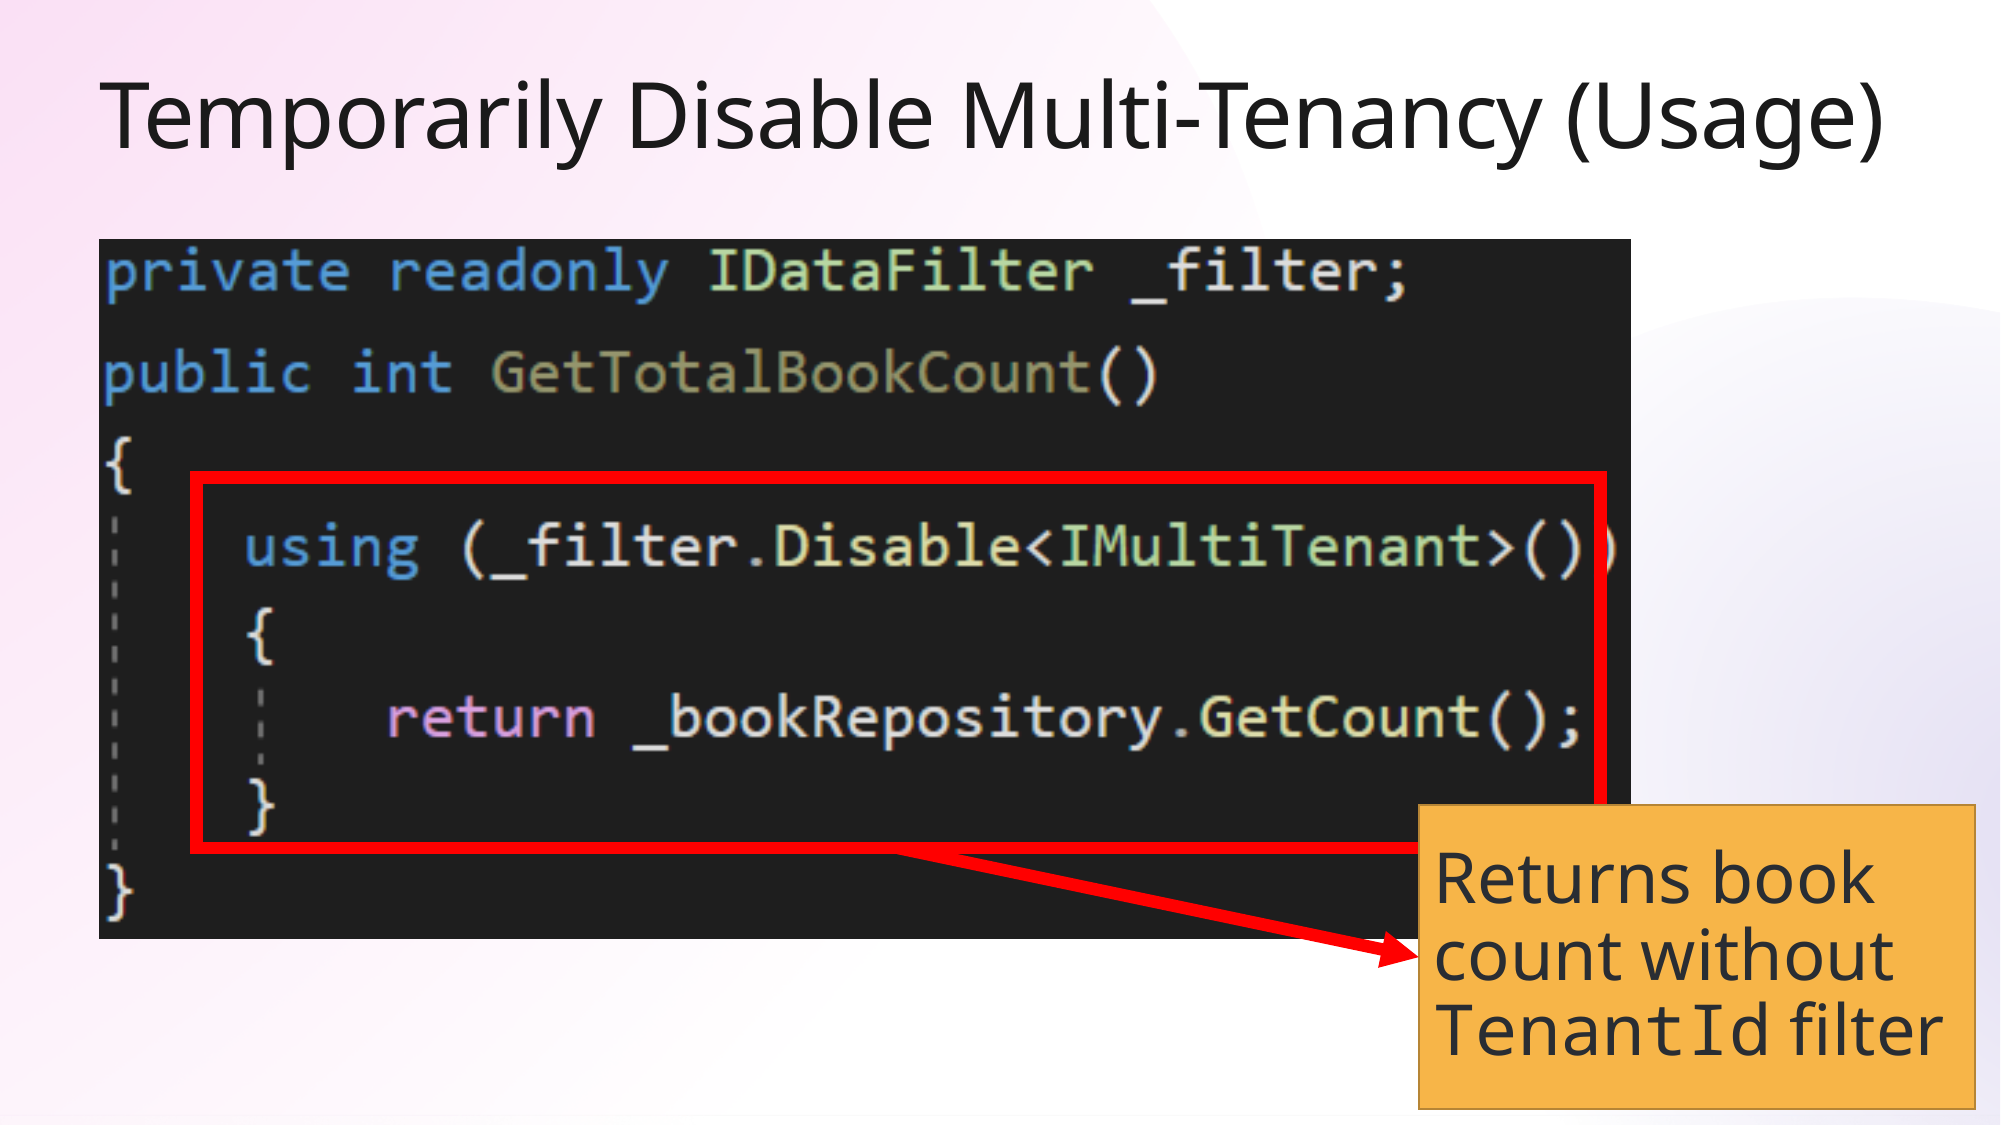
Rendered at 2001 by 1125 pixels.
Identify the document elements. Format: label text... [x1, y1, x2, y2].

text_box Returns book count without TenantId filter [1418, 804, 1976, 1110]
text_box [898, 848, 1419, 958]
picture [0, 0, 2001, 1125]
title Temporarily Disable Multi-Tenancy (Usage) [99, 51, 1900, 187]
